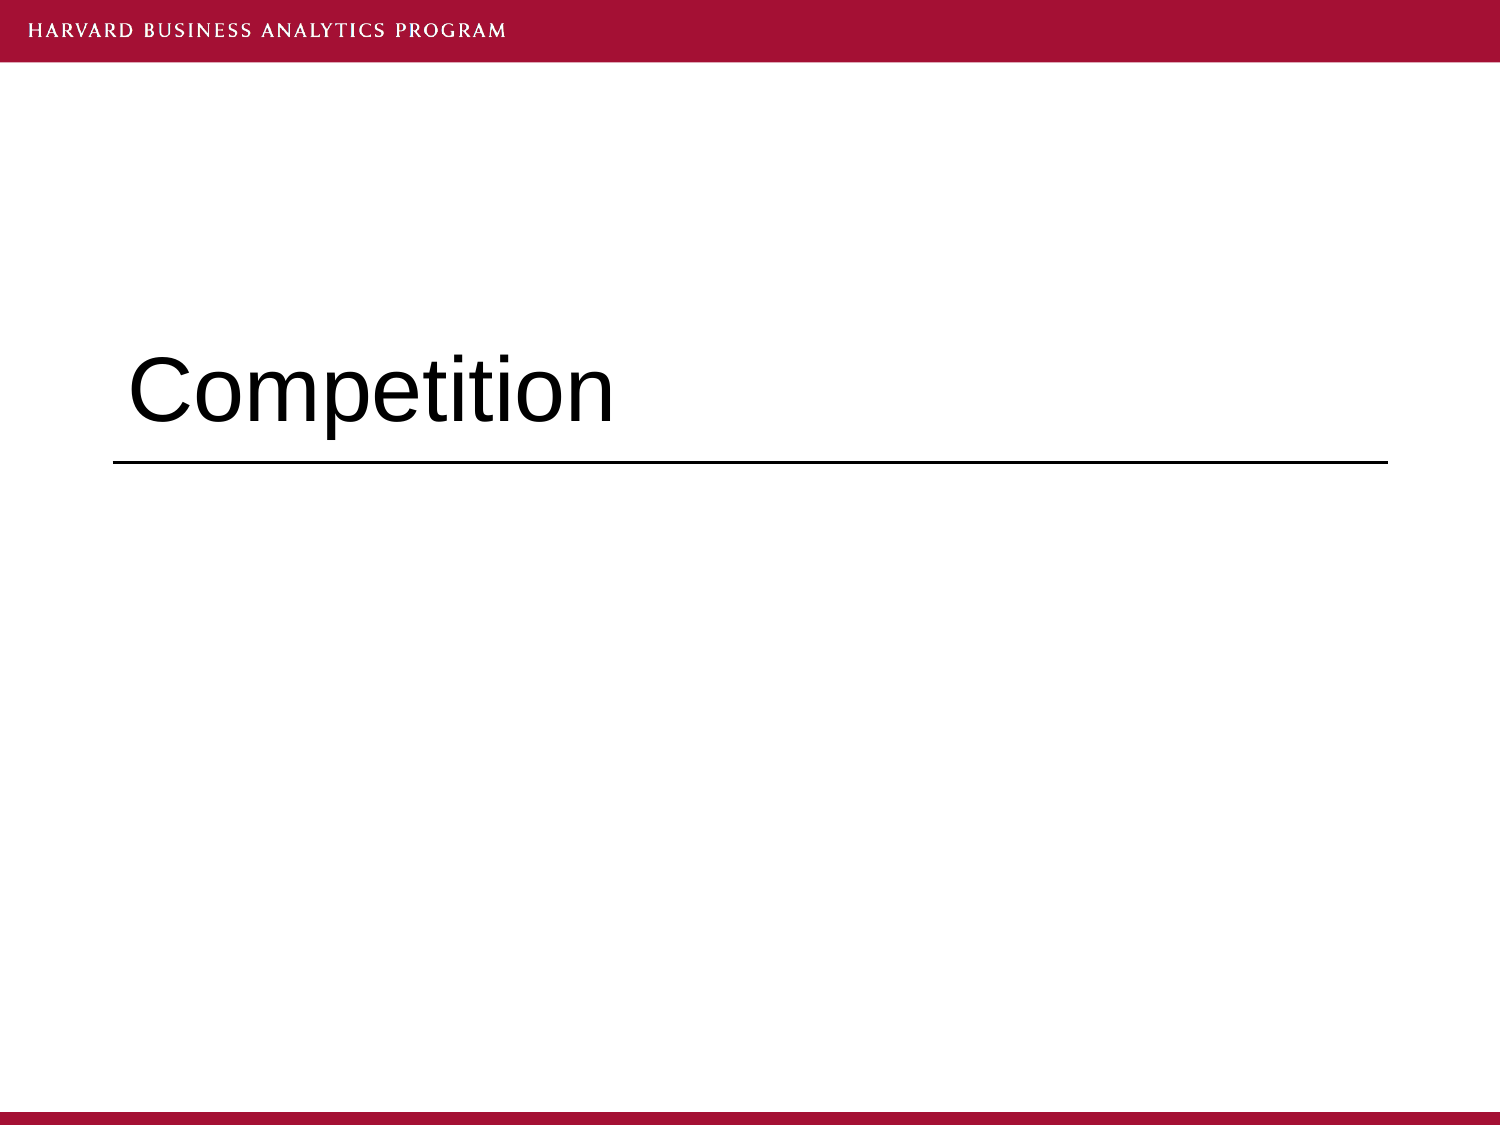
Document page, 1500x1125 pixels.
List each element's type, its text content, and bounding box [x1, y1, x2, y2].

title Competition [112, 299, 1388, 448]
picture [0, 3, 538, 60]
